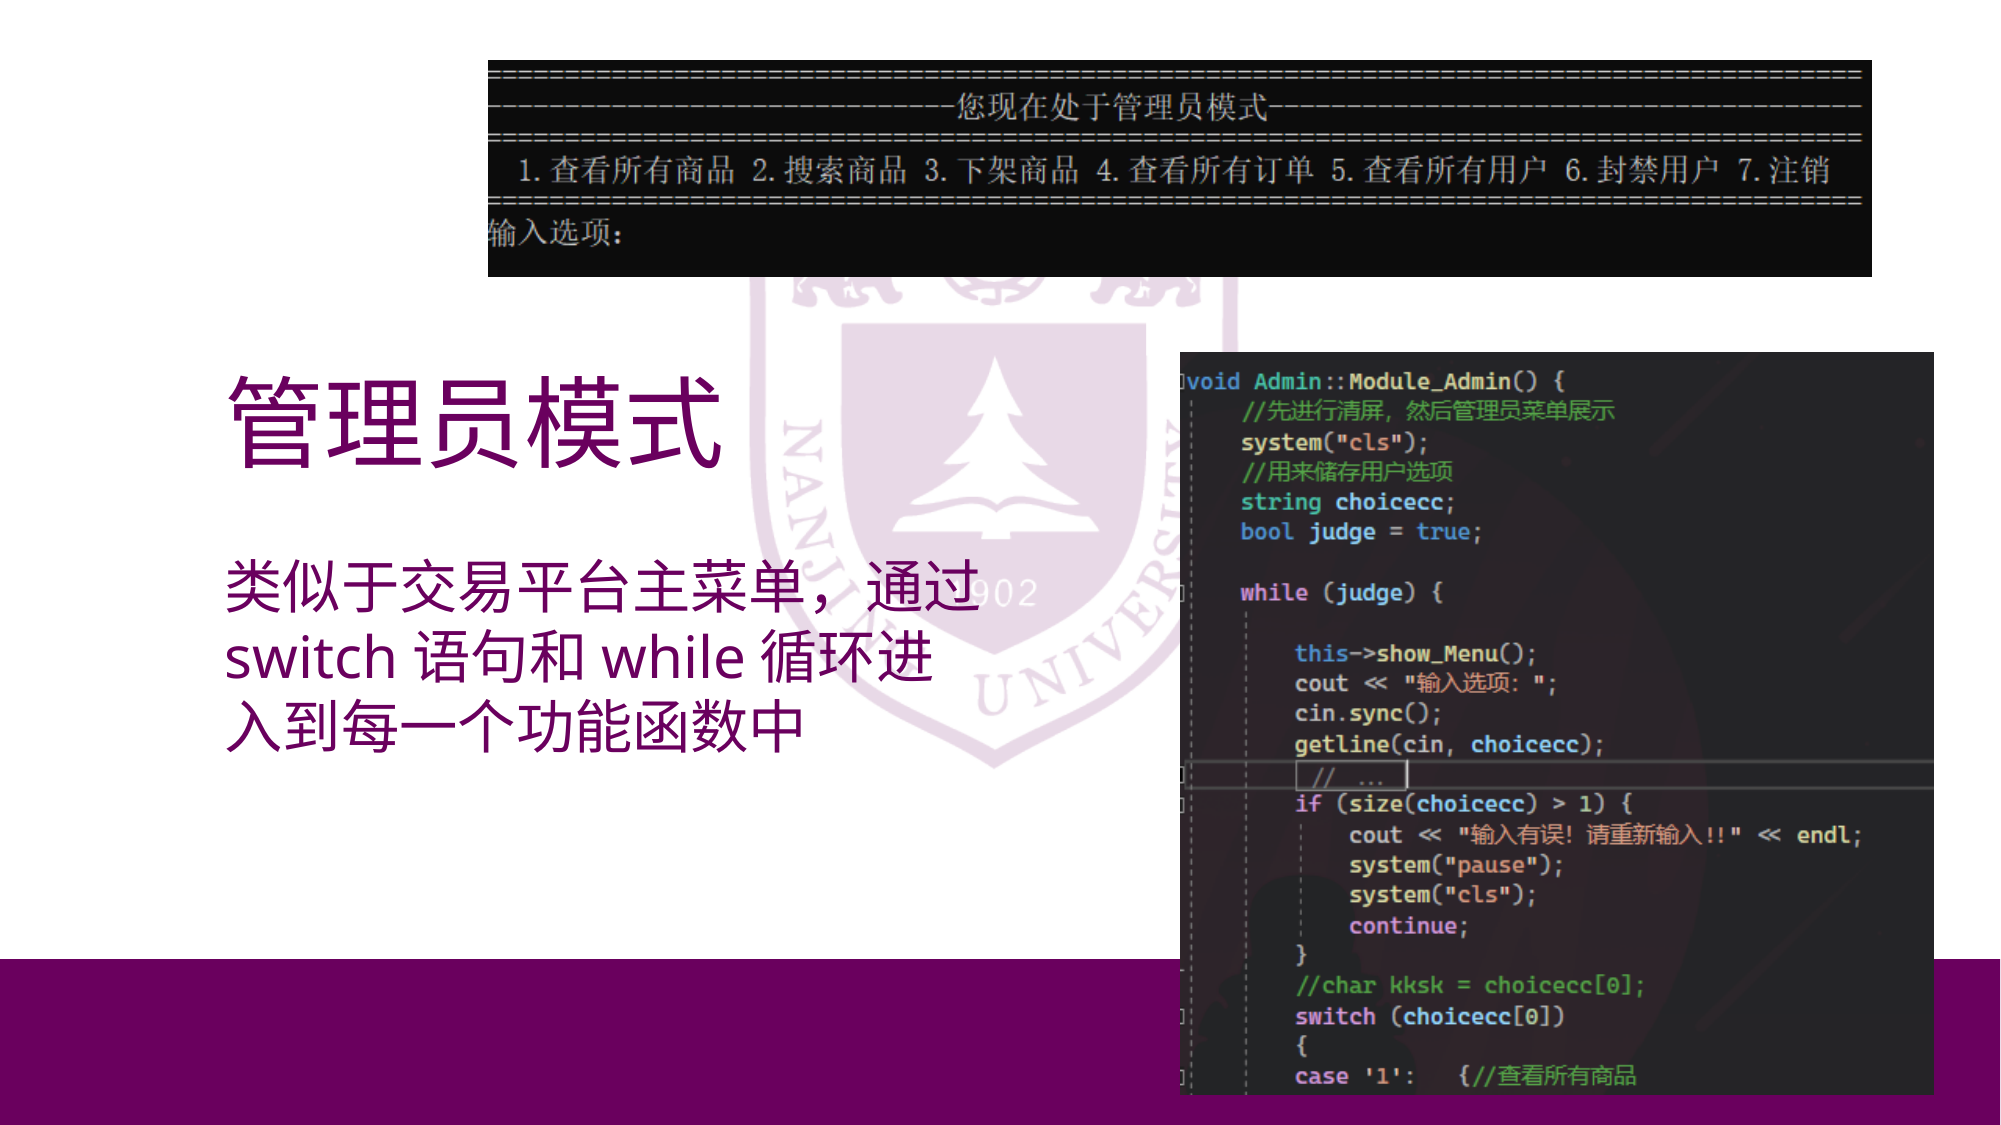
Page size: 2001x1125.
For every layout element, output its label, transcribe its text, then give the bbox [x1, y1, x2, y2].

picture [1180, 352, 1934, 1095]
picture [488, 60, 1872, 277]
text_box 管理员模式 类似于交易平台主菜单，通过switch语句和while循环进入到每一个功能函数中 [210, 352, 1000, 768]
